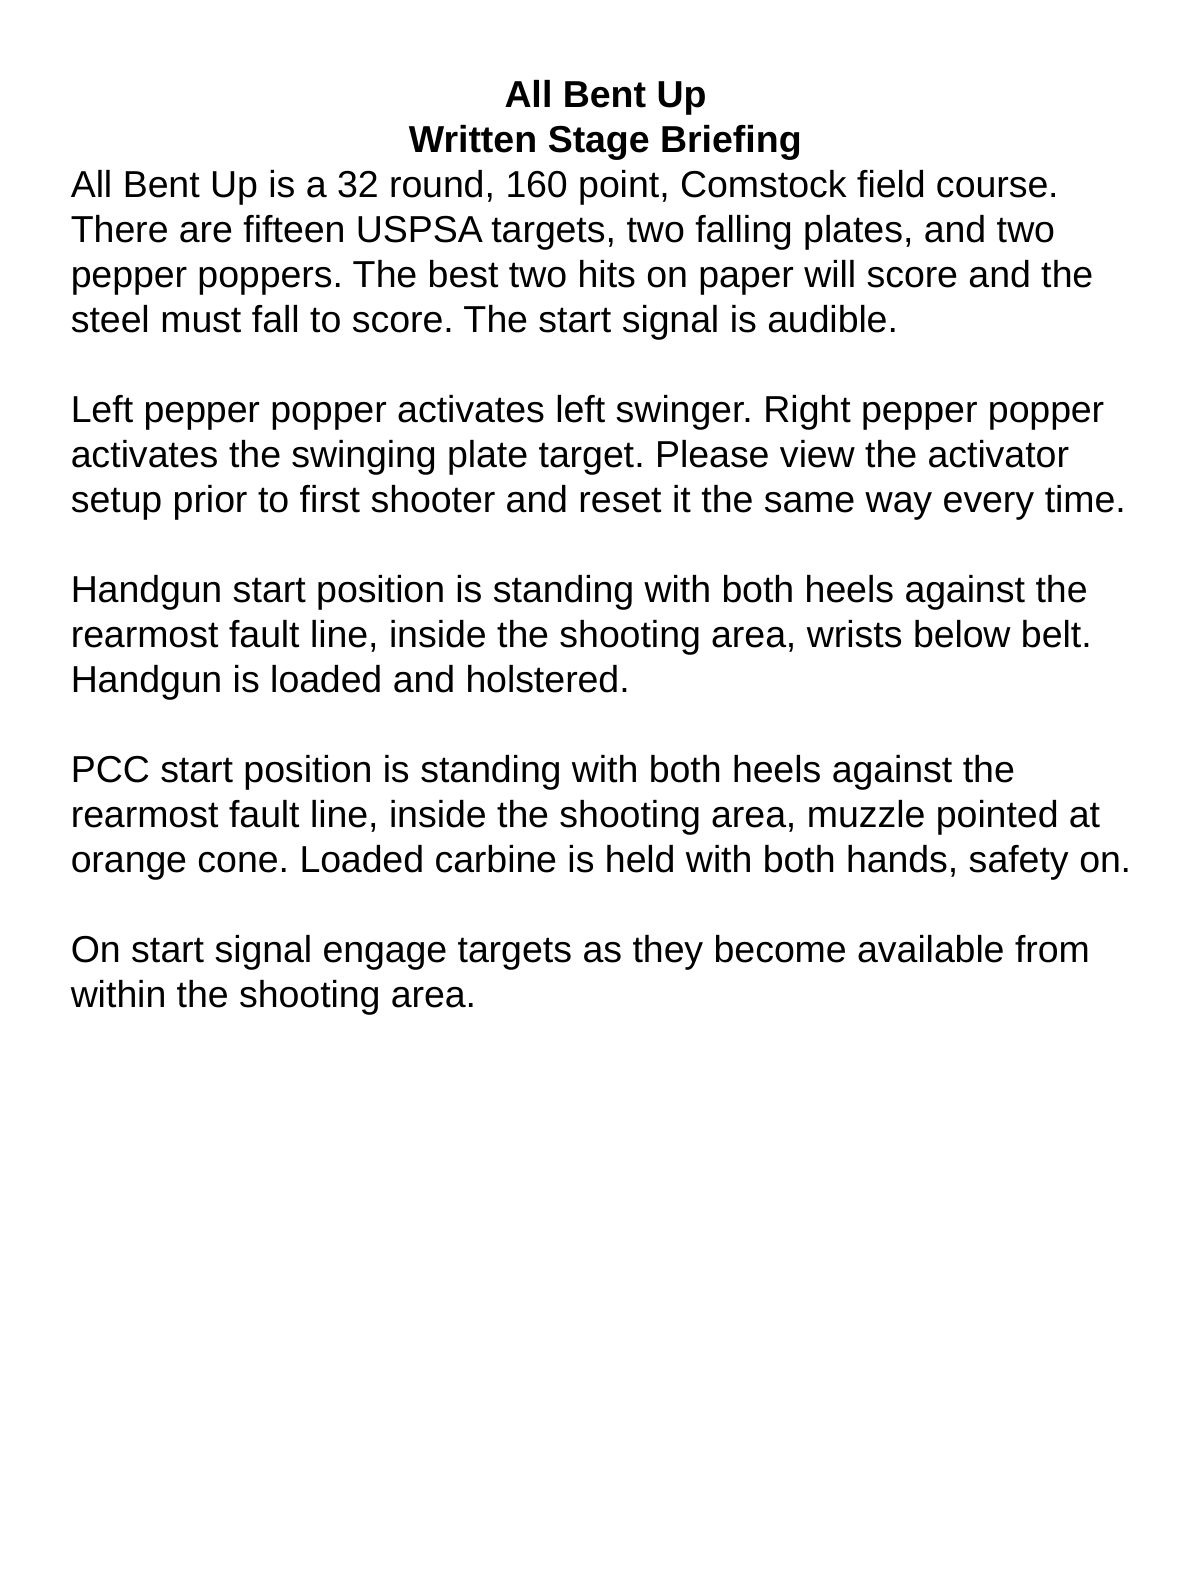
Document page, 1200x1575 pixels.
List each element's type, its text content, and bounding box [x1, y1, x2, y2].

text_box All Bent Up Written Stage Briefing All Bent Up is a 32 round, 160 point, Comstock field course. There are fifteen USPSA targets, two falling plates, and two pepper poppers. The best two hits on paper will score and the steel must fall to score. The start signal is audible. Left pepper popper activates left swinger. Right pepper popper activates the swinging plate target. Please view the activator setup prior to first shooter and reset it the same way every time. Handgun start position is standing with both heels against the rearmost fault line, inside the shooting area, wrists below belt. Handgun is loaded and holstered. PCC start position is standing with both heels against the rearmost fault line, inside the shooting area, muzzle pointed at orange cone. Loaded carbine is held with both hands, safety on. On start signal engage targets as they become available from within the shooting area. [56, 63, 1156, 1023]
